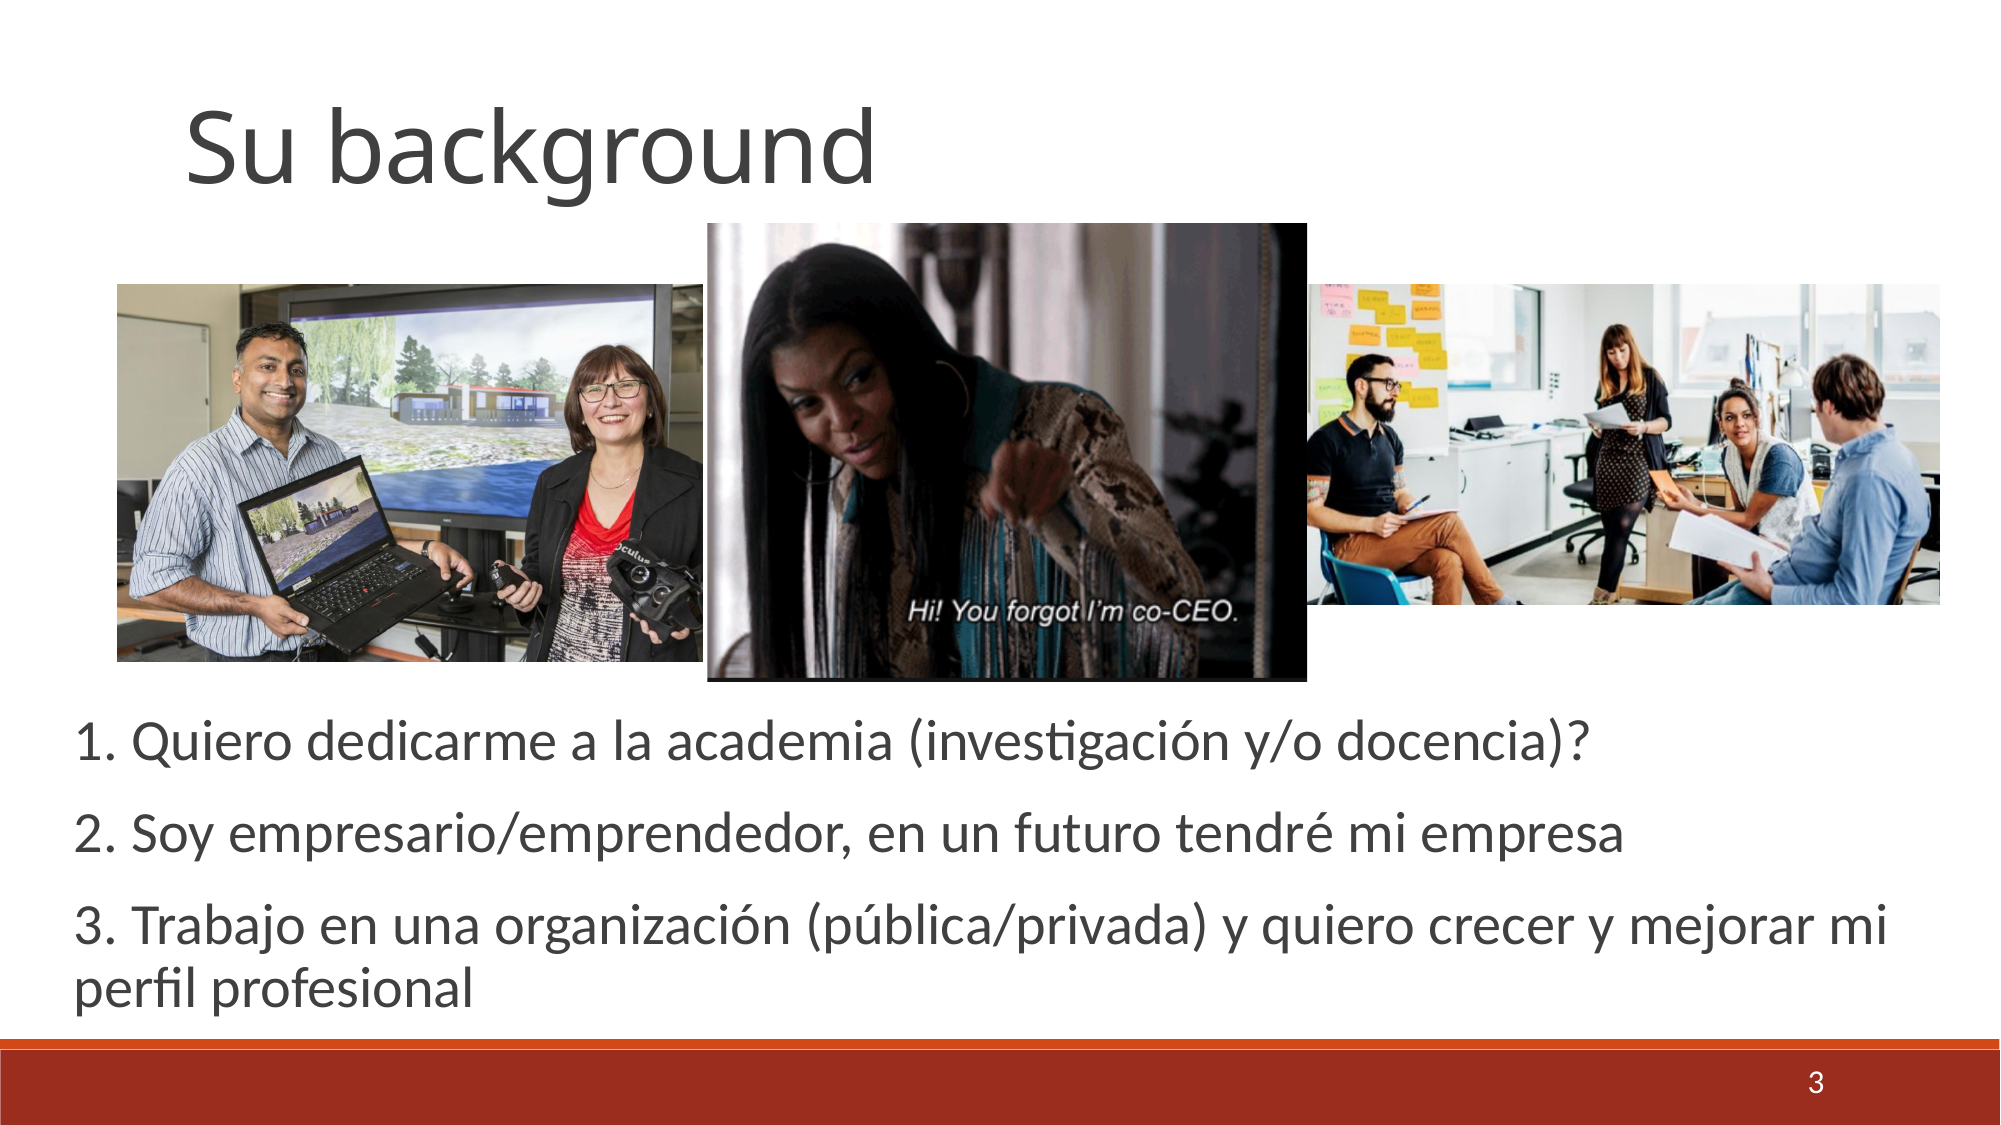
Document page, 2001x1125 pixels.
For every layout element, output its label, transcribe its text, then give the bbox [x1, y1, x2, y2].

picture [706, 222, 1941, 683]
text_box 1. Quiero dedicarme a la academia (investigación y/o docencia)? 2. Soy empresario/emprendedor, en un futuro tendré mi empresa 3. Trabajo en una organización (pública/privada) y quiero crecer y mejorar mi perfil profesional [44, 702, 1931, 1022]
text_box Su background [169, 94, 1732, 281]
picture [117, 284, 704, 663]
slide_number 3 [135, 1036, 1840, 1125]
